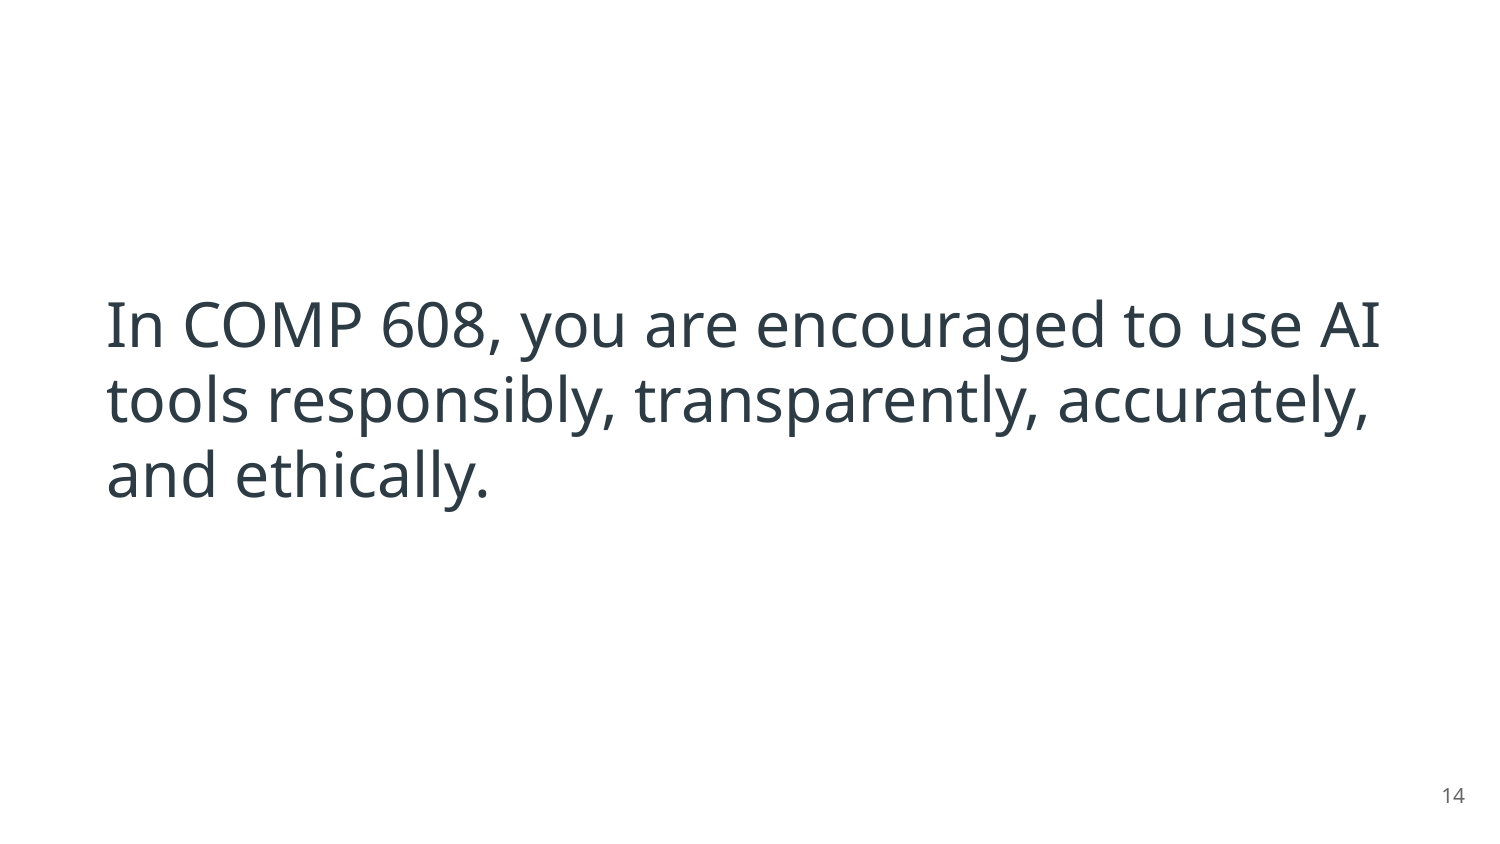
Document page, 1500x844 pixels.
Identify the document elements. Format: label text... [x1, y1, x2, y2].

text_box In COMP 608, you are encouraged to use AI tools responsibly, transparently, accurately, and ethically. [91, 123, 1427, 672]
slide_number ‹#› [1389, 764, 1480, 830]
